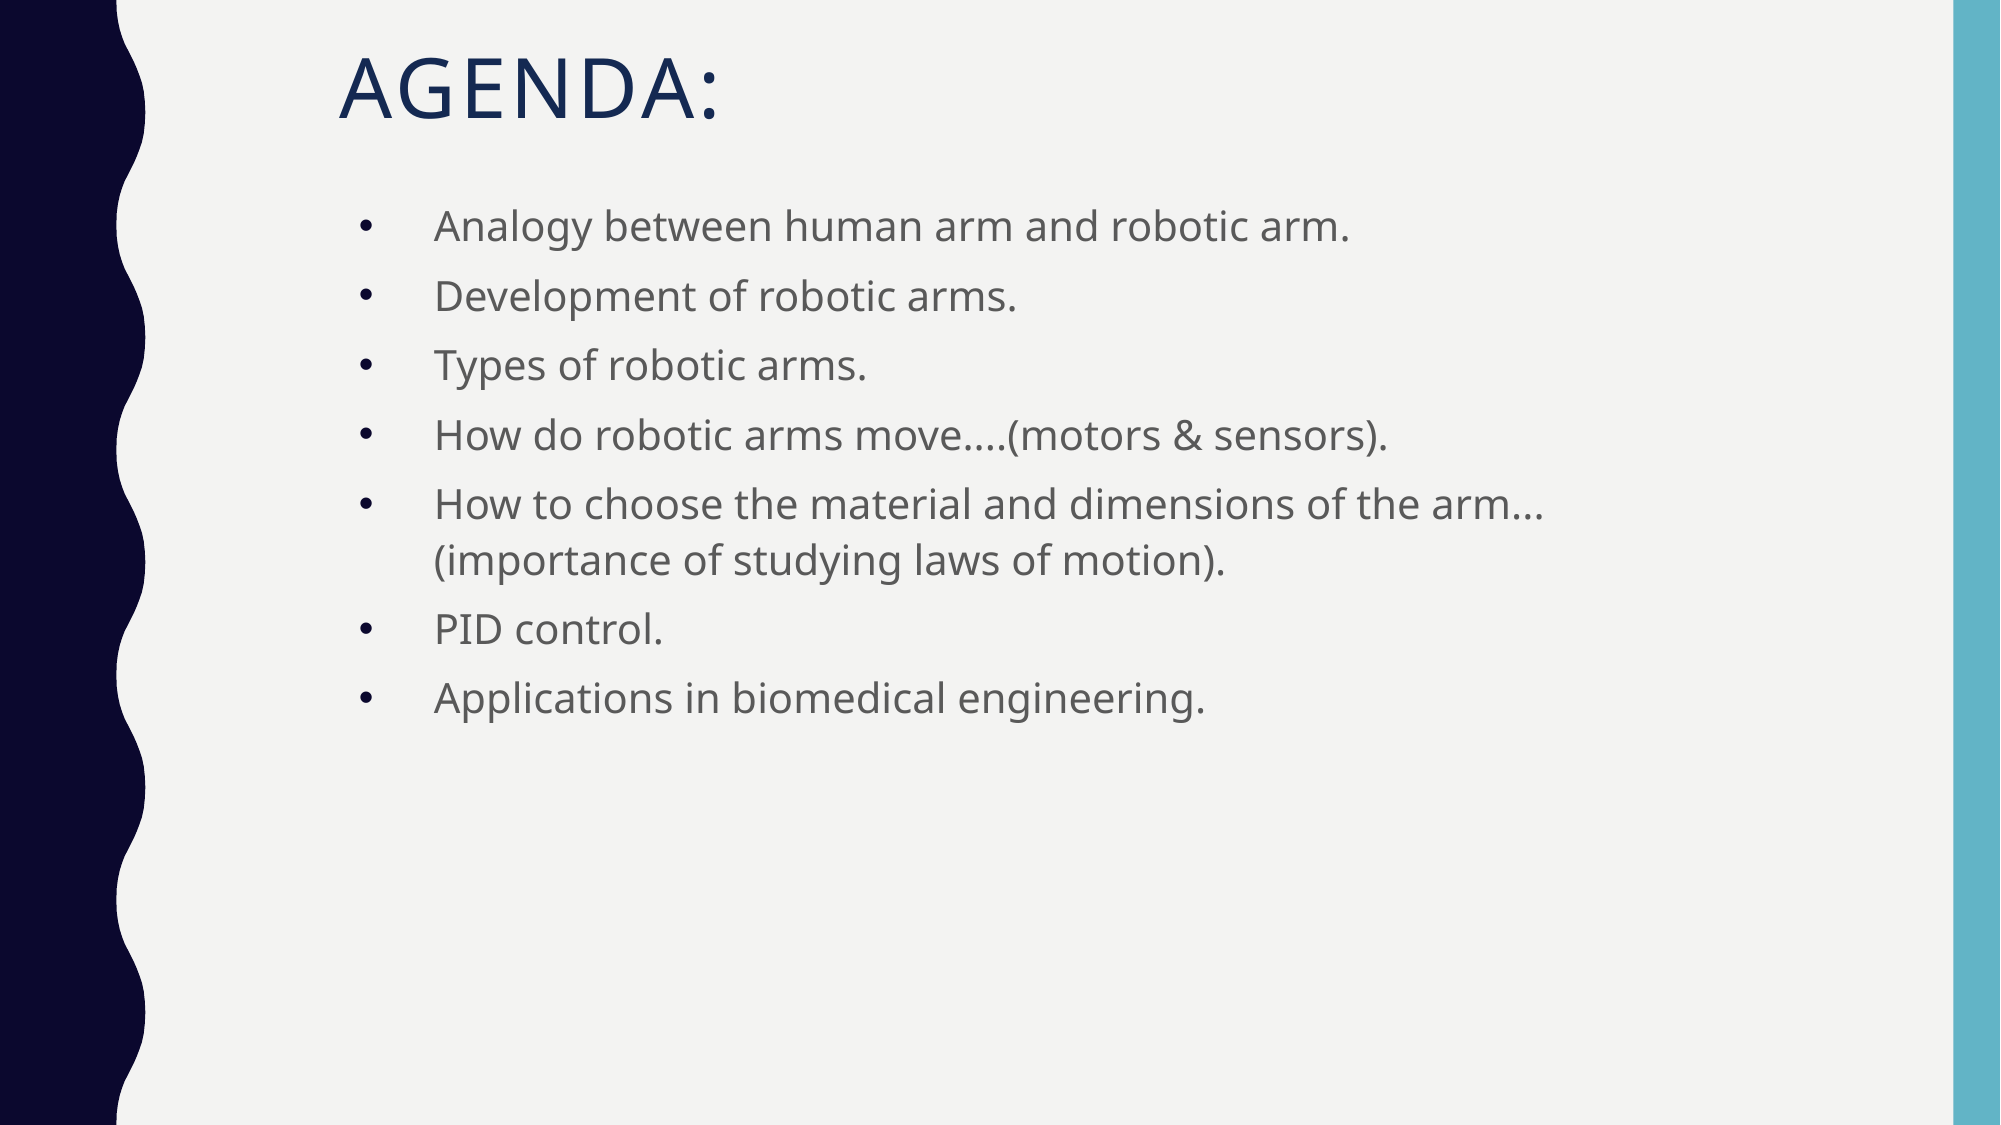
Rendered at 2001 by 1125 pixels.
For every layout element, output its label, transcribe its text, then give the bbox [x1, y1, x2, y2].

title Agenda: [324, 39, 1575, 170]
list Analogy between human arm and robotic arm. Development of robotic arms. Types of robotic arms. How do robotic arms move....(motors & sensors). How to choose the material and dimensions of the arm... (importance of studying laws of motion). PID control. Applications in biomedical engineering. [324, 187, 1575, 1050]
